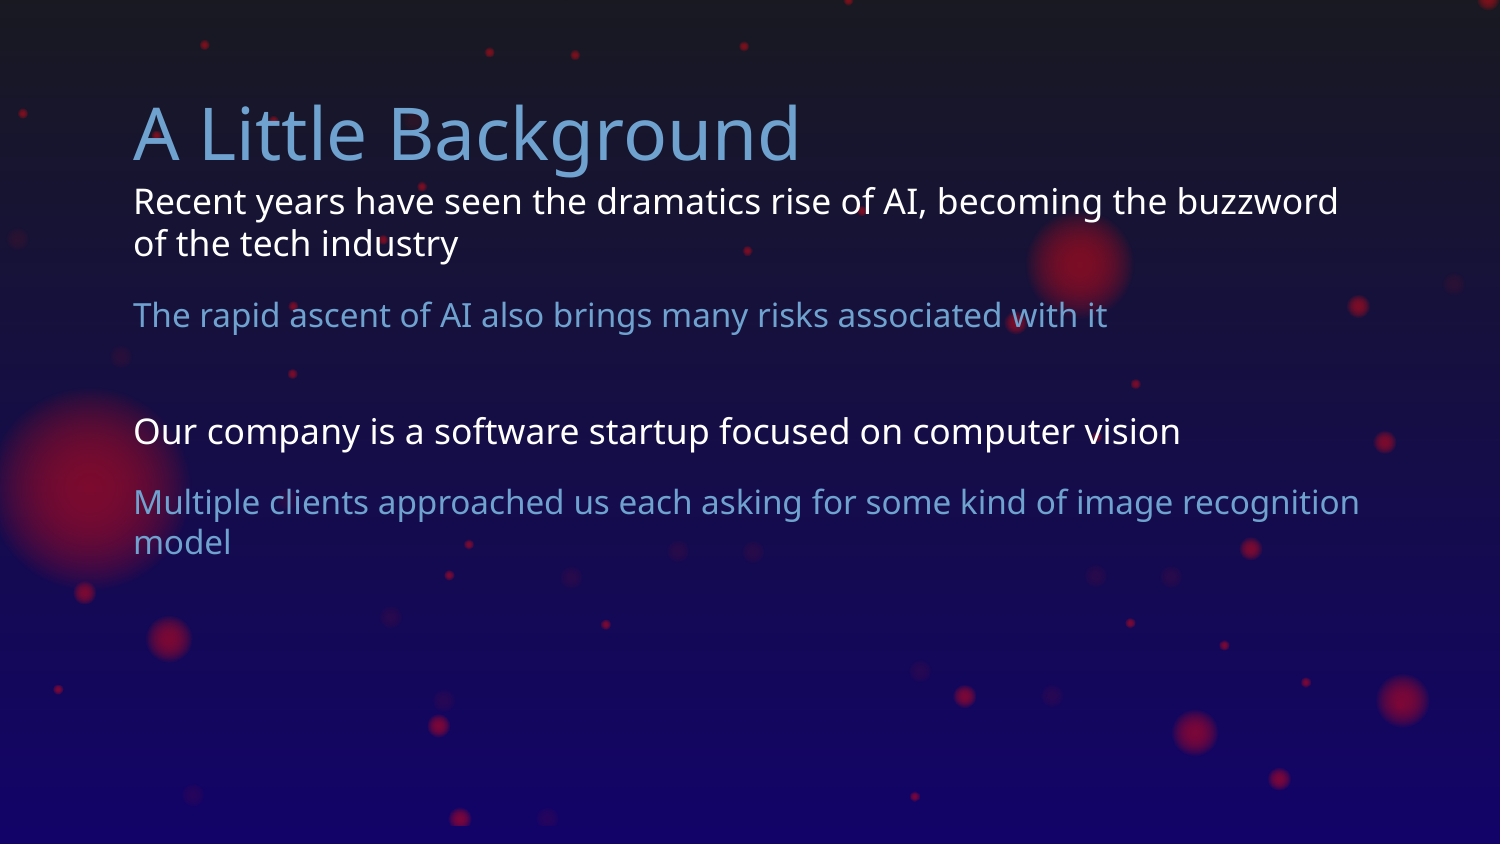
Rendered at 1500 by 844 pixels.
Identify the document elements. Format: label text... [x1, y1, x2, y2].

subtitle Multiple clients approached us each asking for some kind of image recognition model [118, 466, 1382, 569]
subtitle The rapid ascent of AI also brings many risks associated with it [118, 278, 1382, 381]
picture [0, 0, 1500, 237]
title A Little Background [118, 72, 1382, 167]
title Recent years have seen the dramatics rise of AI, becoming the buzzword of the tech industry [118, 221, 1382, 278]
title Our company is a software startup focused on computer vision [118, 408, 1382, 466]
